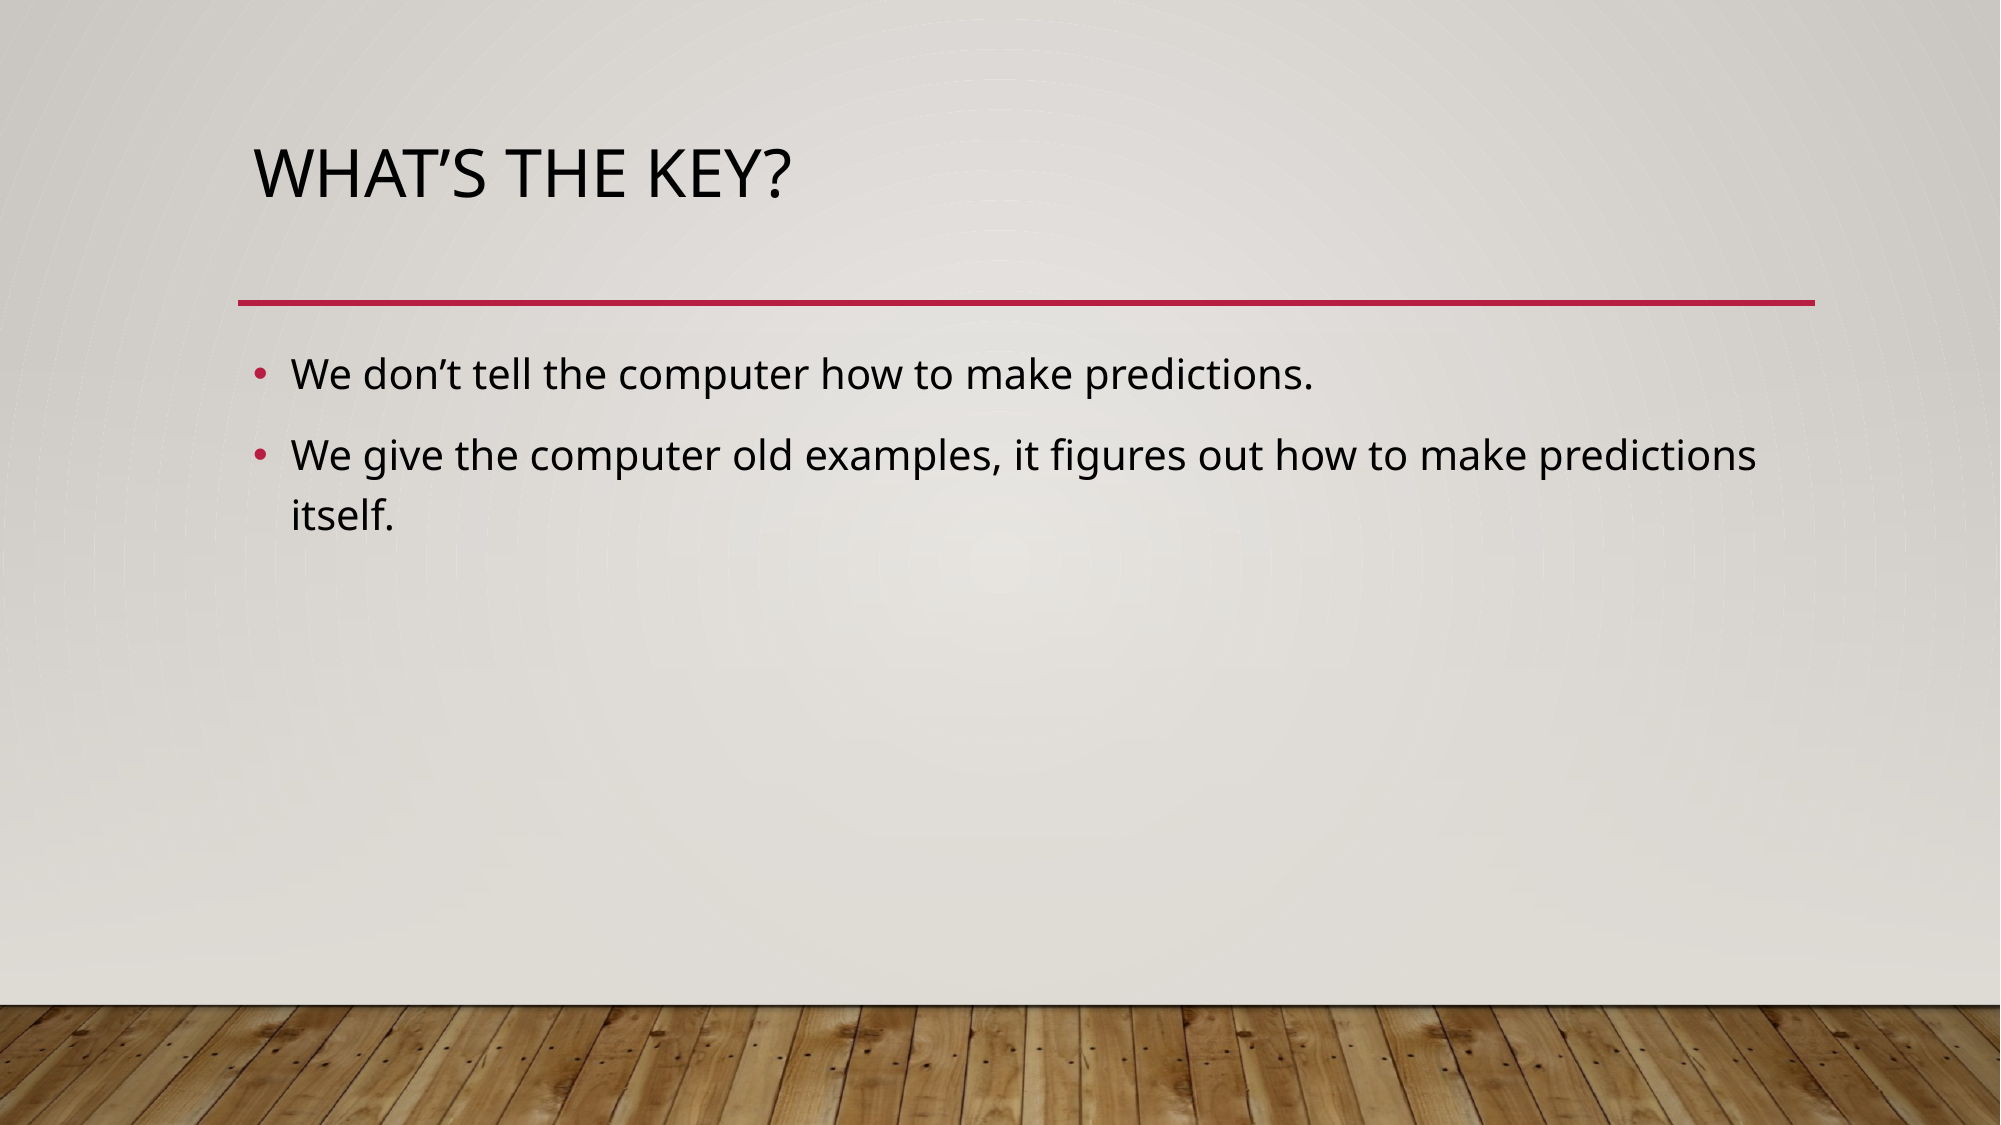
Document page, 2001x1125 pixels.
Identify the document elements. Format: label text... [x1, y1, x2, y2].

picture [0, 1005, 2000, 1125]
title What’s the Key? [238, 131, 1814, 305]
list We don’t tell the computer how to make predictions. We give the computer old examples, it figures out how to make predictions itself. [238, 330, 1814, 897]
